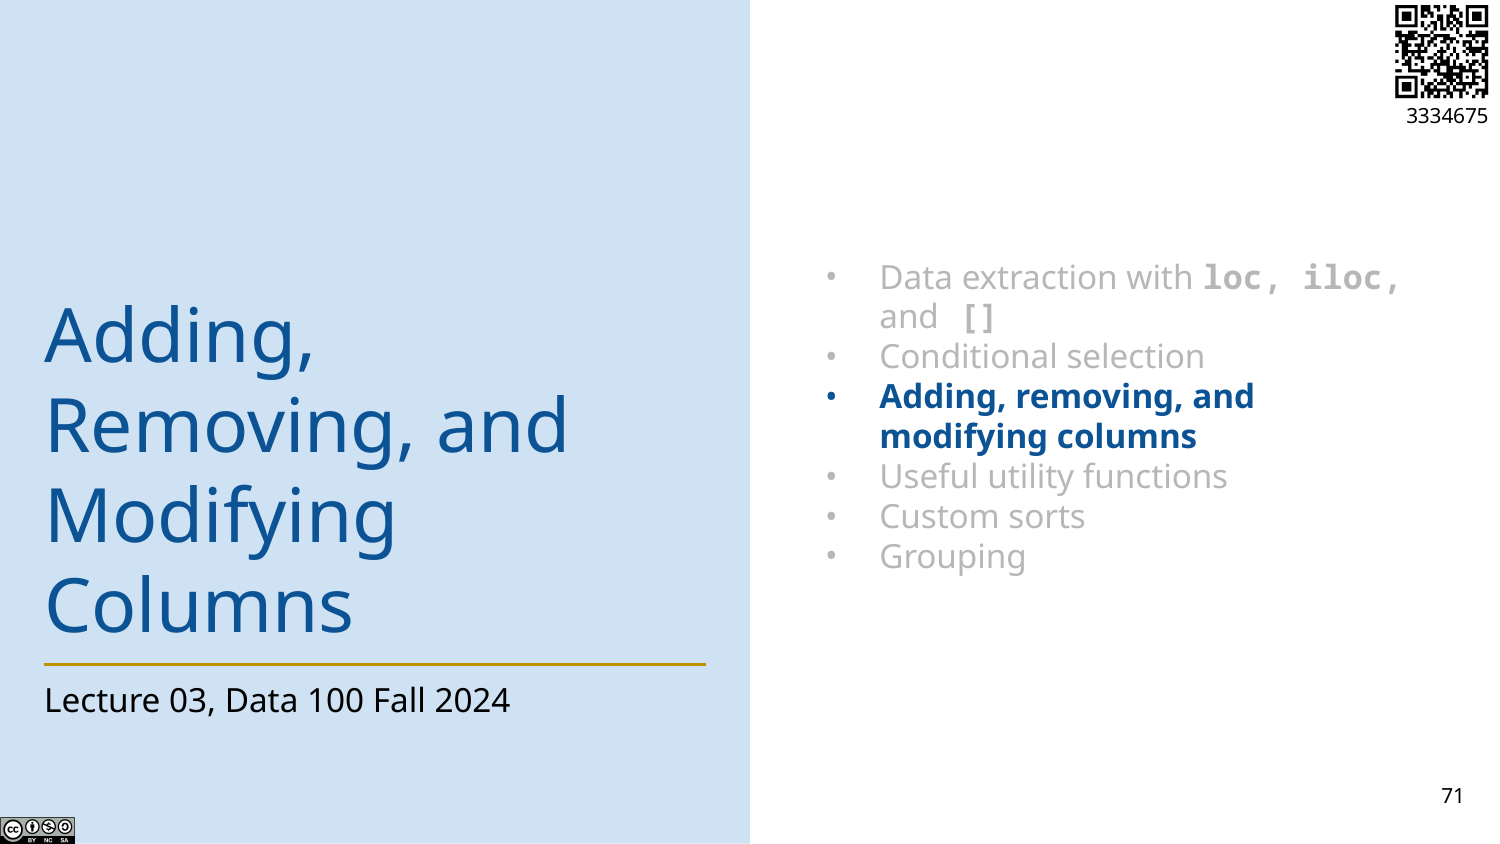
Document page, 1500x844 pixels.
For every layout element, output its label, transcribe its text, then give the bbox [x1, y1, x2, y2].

title Adding, Removing, and Modifying Columns [29, 328, 692, 663]
picture [0, 817, 75, 844]
picture [1389, 0, 1493, 103]
list Data extraction with loc, iloc, and [] Conditional selection Adding, removing, and modifying columns Useful utility functions Custom sorts Grouping [789, 65, 1446, 765]
subtitle Lecture 03, Data 100 Fall 2024 [29, 667, 712, 732]
slide_number 71 [1389, 764, 1480, 830]
